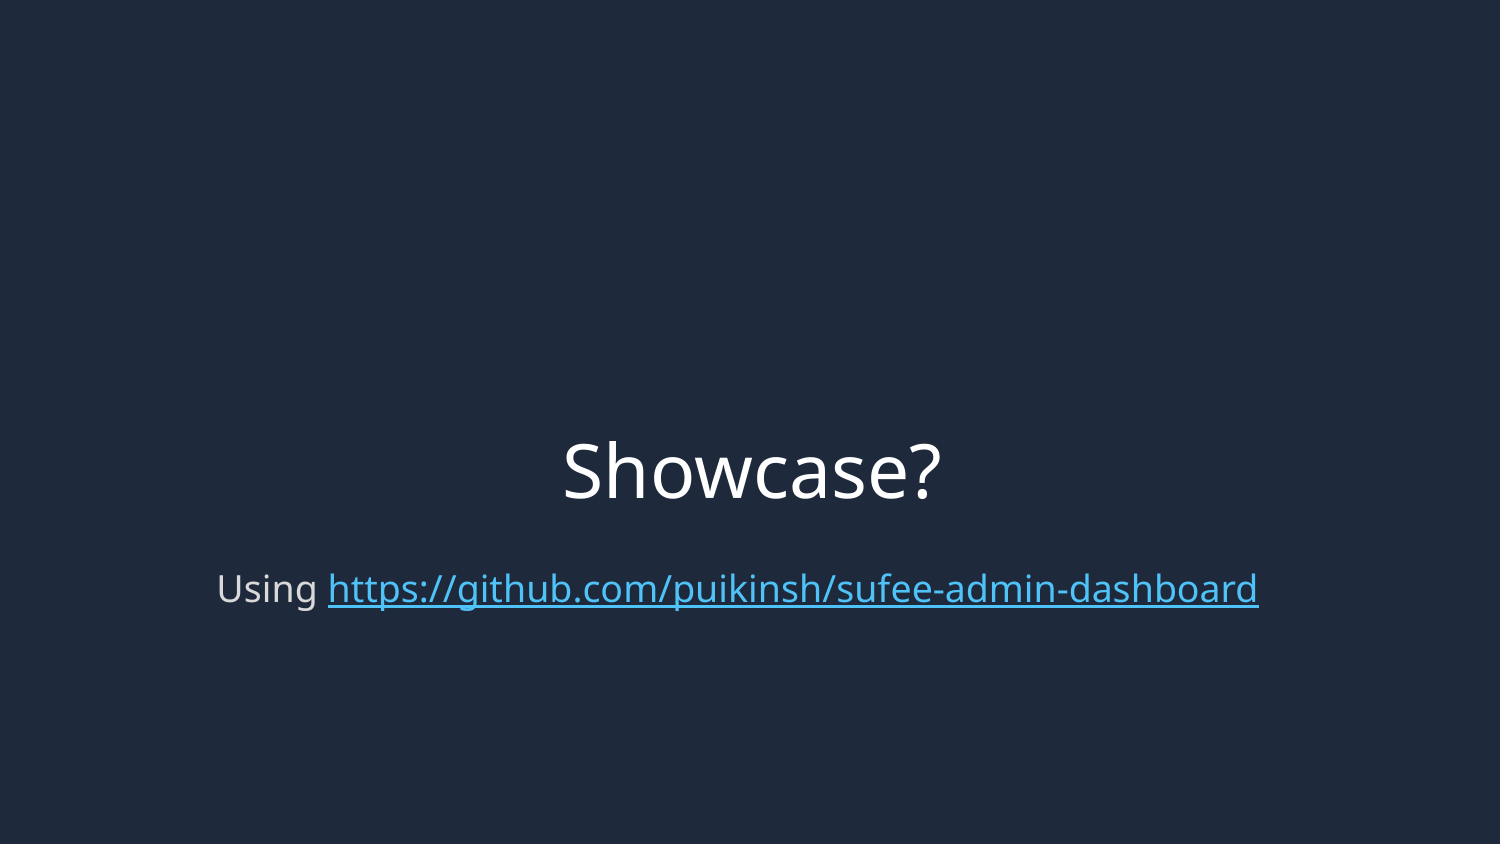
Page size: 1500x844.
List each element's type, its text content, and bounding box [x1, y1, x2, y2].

list Using https://github.com/puikinsh/sufee-admin-dashboard [78, 542, 1427, 756]
title Showcase? [78, 206, 1427, 529]
